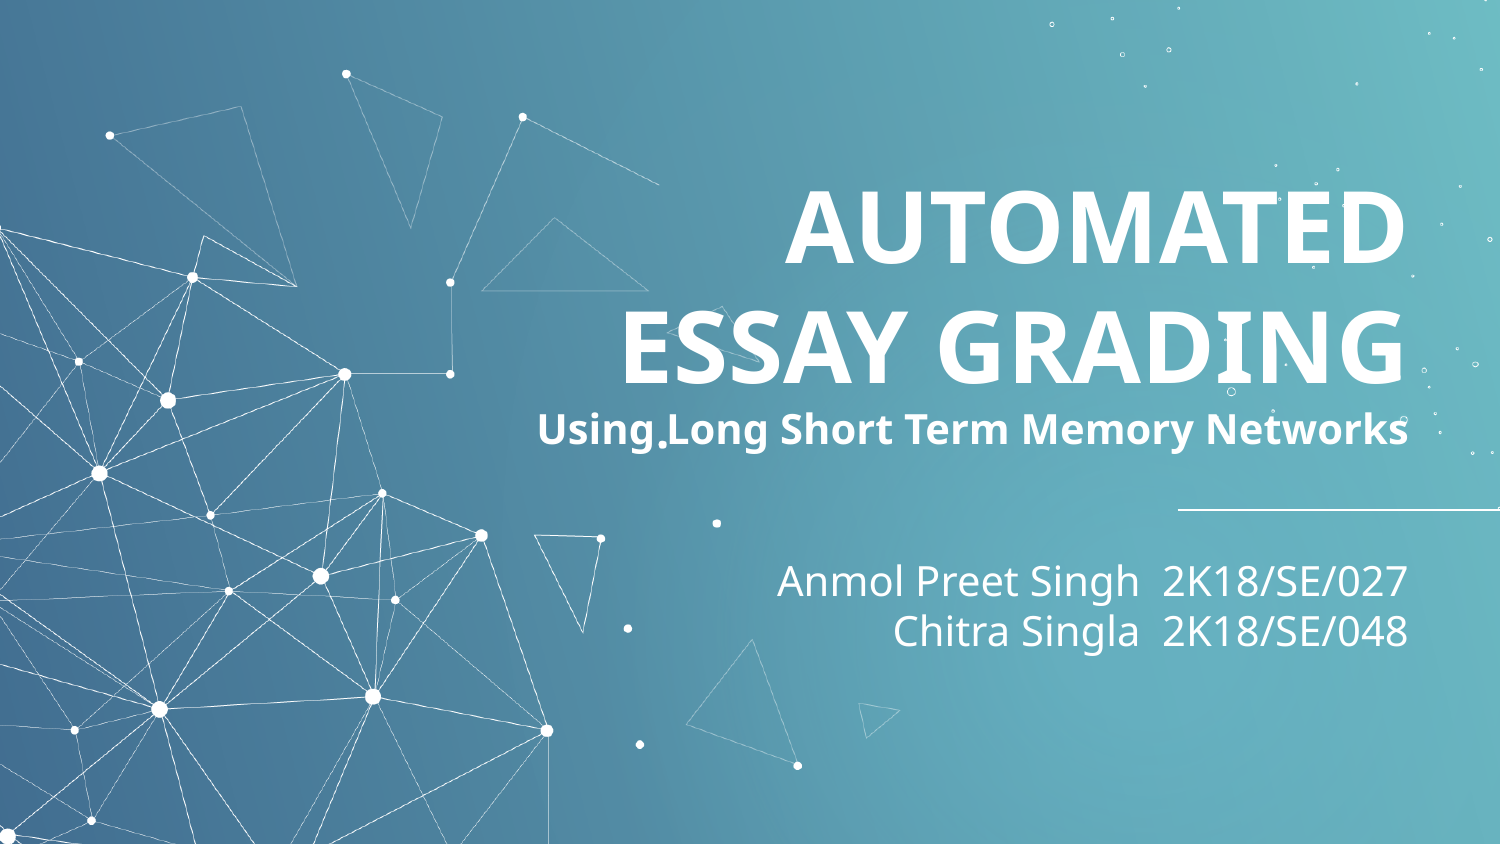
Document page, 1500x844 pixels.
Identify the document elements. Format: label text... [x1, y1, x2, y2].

title AUTOMATED ESSAY GRADING Using Long Short Term Memory Networks [294, 104, 1425, 469]
subtitle Anmol Preet Singh 2K18/SE/027 Chitra Singla 2K18/SE/048 [710, 551, 1425, 700]
picture [0, 0, 1500, 844]
